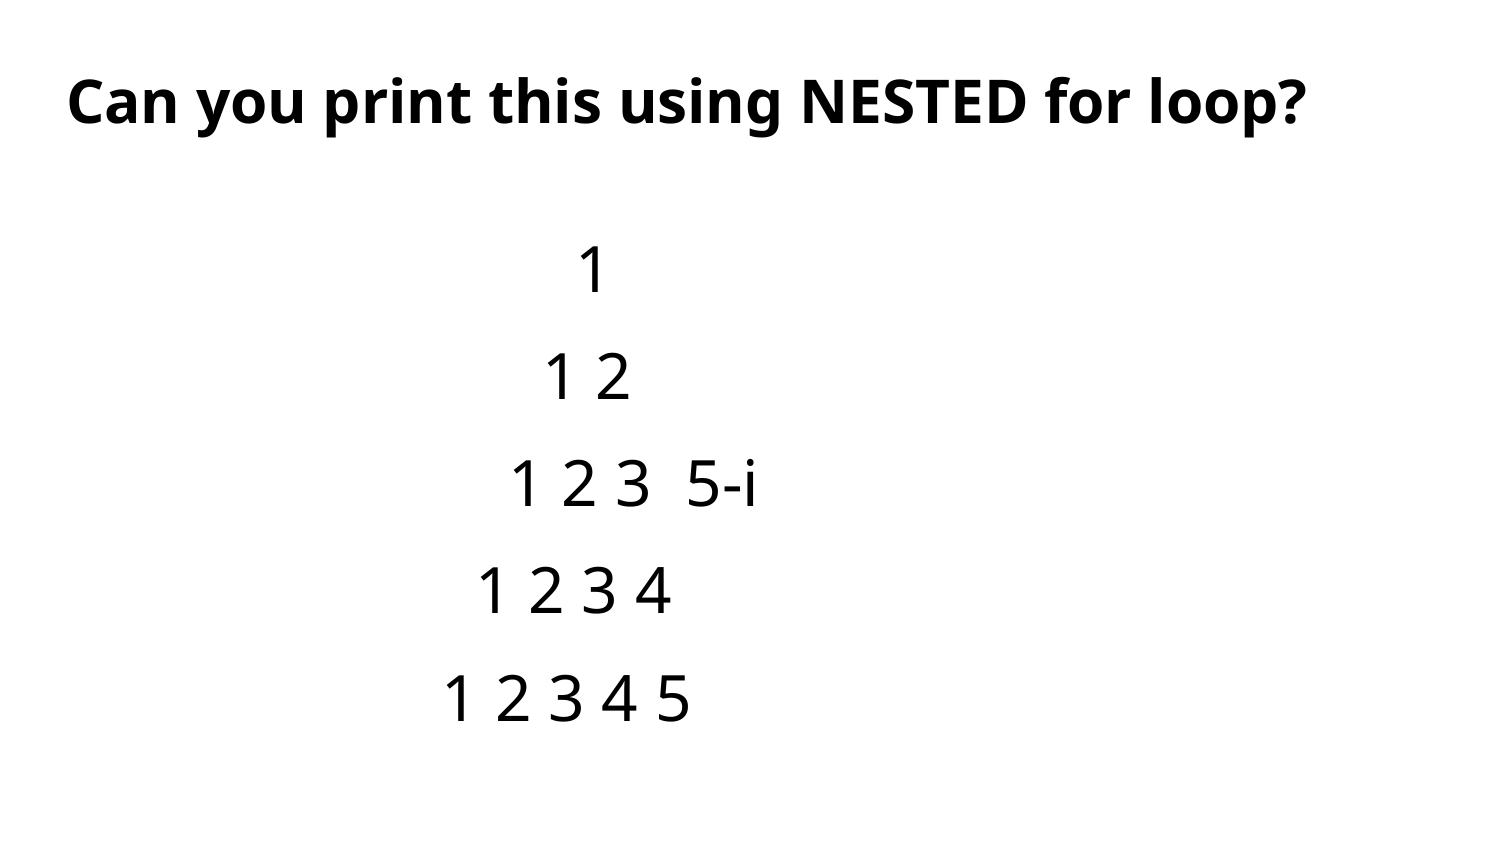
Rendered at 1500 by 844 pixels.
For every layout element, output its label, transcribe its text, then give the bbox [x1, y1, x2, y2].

list 1 1 2 1 2 3 5-i 1 2 3 4 1 2 3 4 5 [426, 201, 1449, 750]
title Can you print this using NESTED for loop? [51, 48, 1449, 180]
